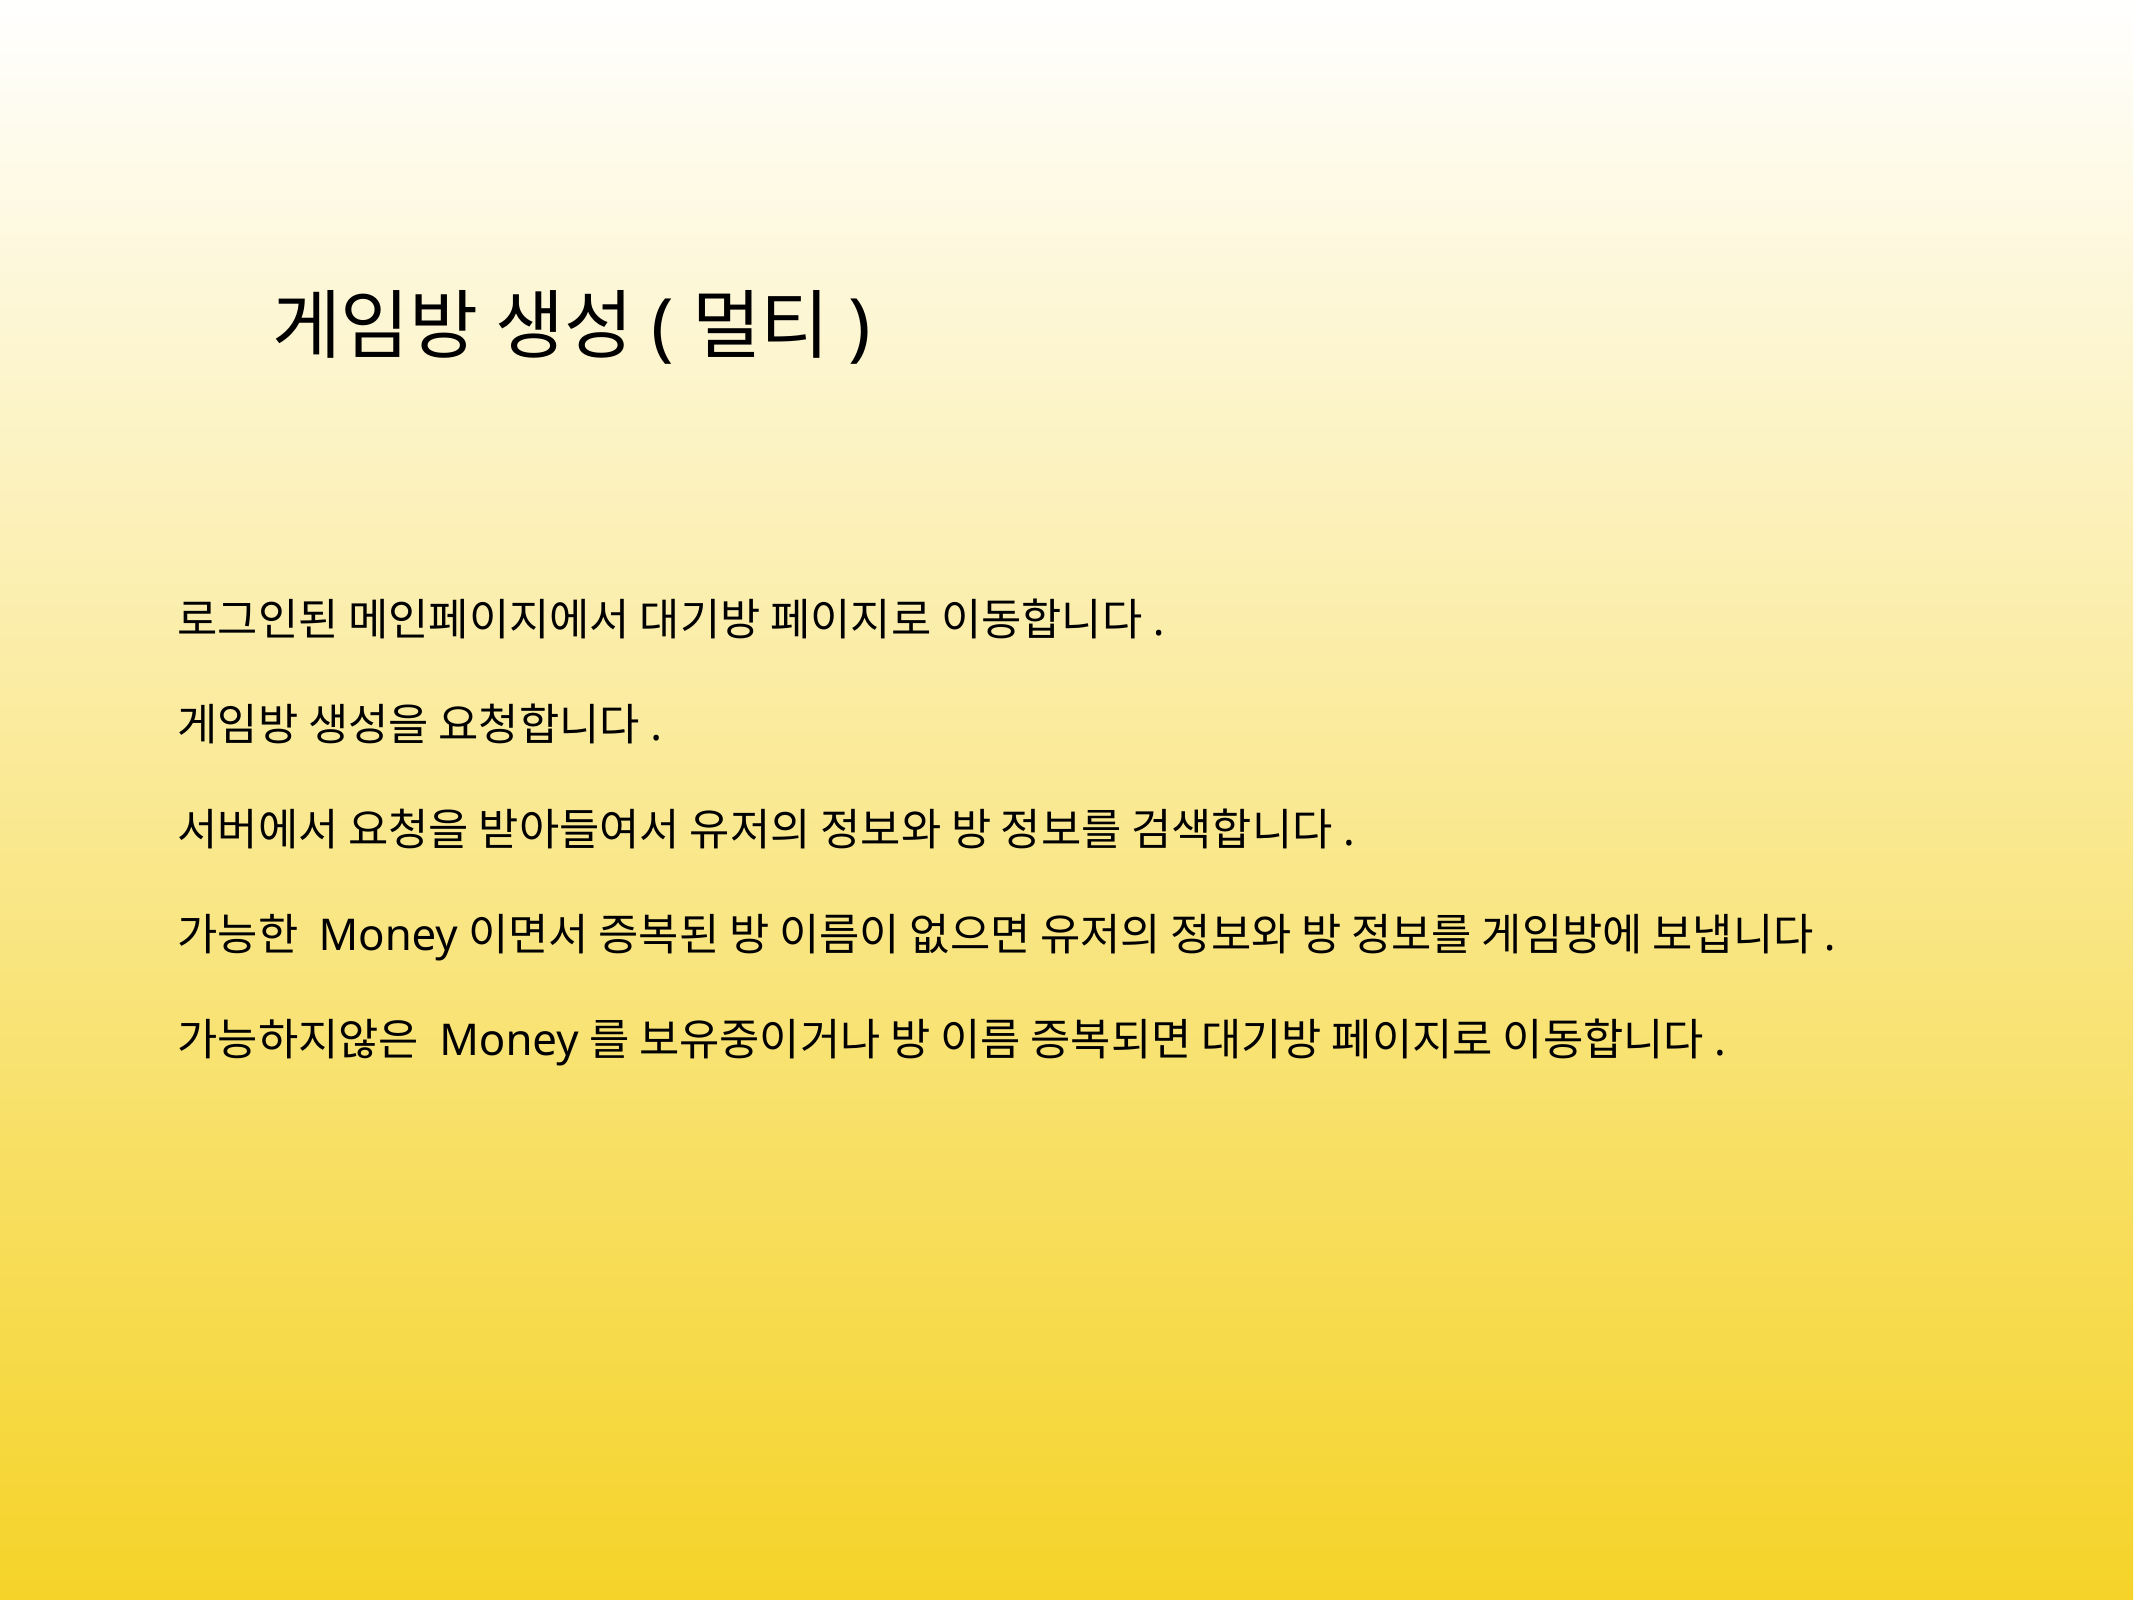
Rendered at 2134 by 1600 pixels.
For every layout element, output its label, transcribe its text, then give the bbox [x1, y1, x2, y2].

text_box 로그인된 메인페이지에서 대기방 페이지로 이동합니다. 게임방 생성을 요청합니다. 서버에서 요청을 받아들여서 유저의 정보와 방 정보를 검색합니다. 가능한 Money이면서 증복된 방 이름이 없으면 유저의 정보와 방 정보를 게임방에 보냅니다. 가능하지않은 Money를 보유중이거나 방 이름 증복되면 대기방 페이지로 이동합니다. [169, 583, 1845, 1073]
text_box 게임방 생성(멀티) [263, 269, 879, 376]
